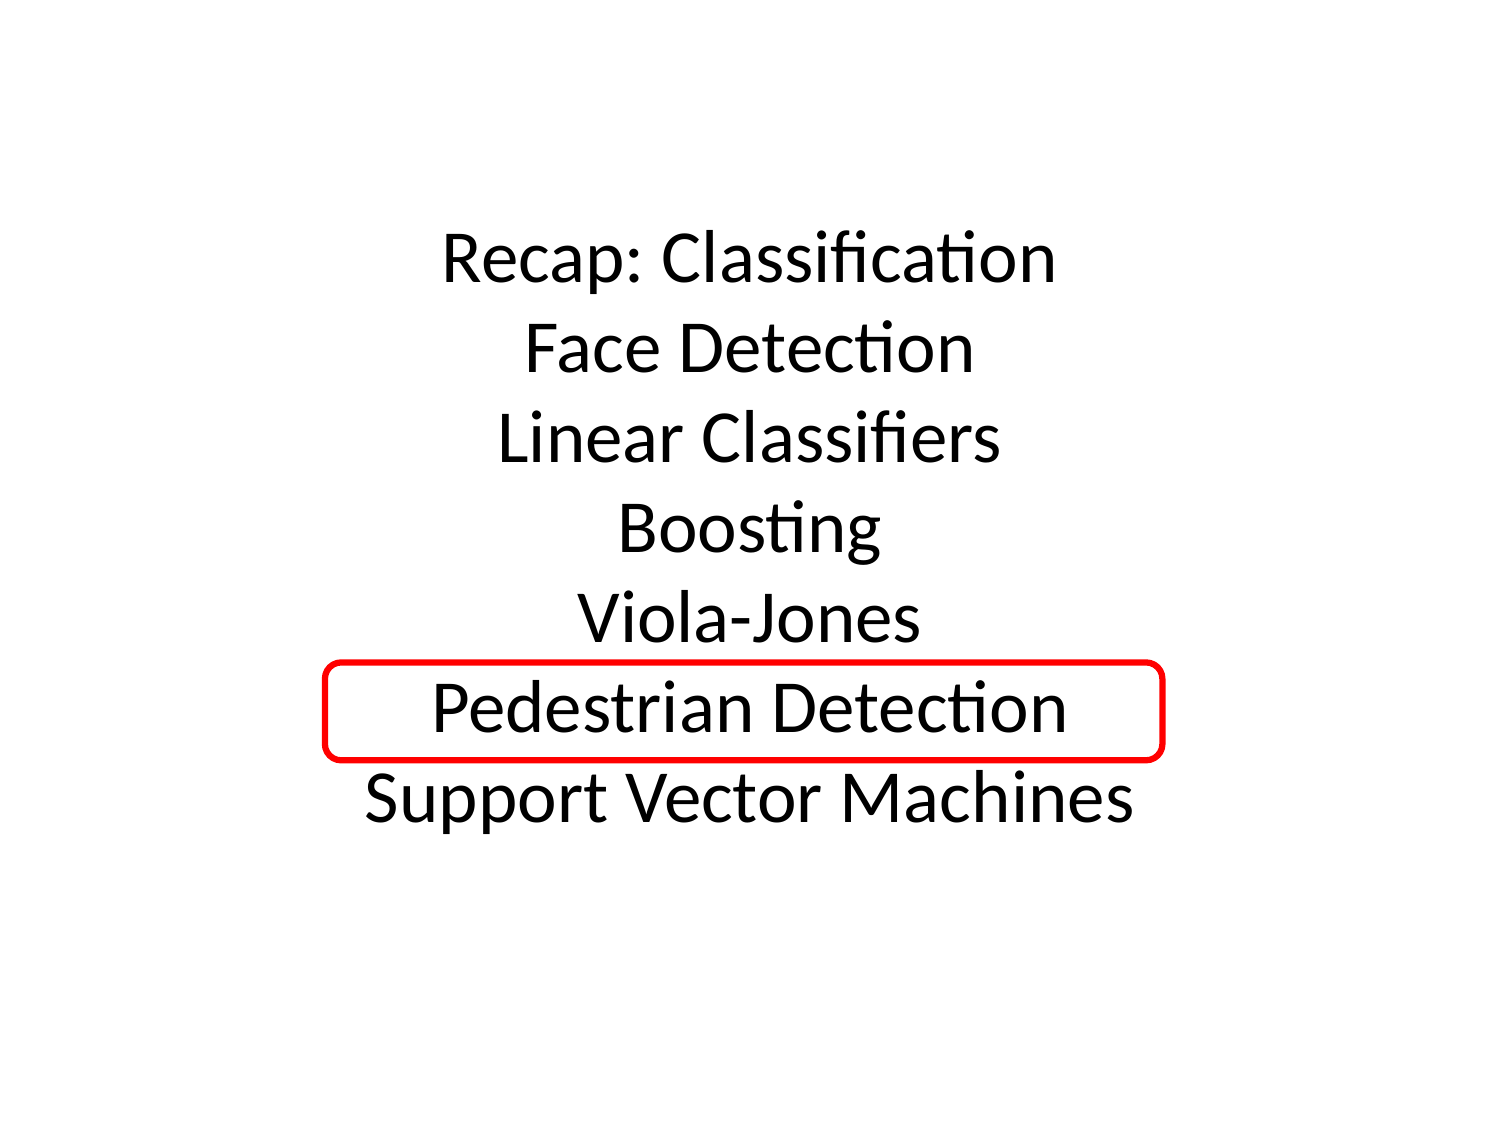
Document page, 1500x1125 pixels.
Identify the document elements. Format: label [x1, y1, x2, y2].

text_box [322, 660, 1165, 763]
